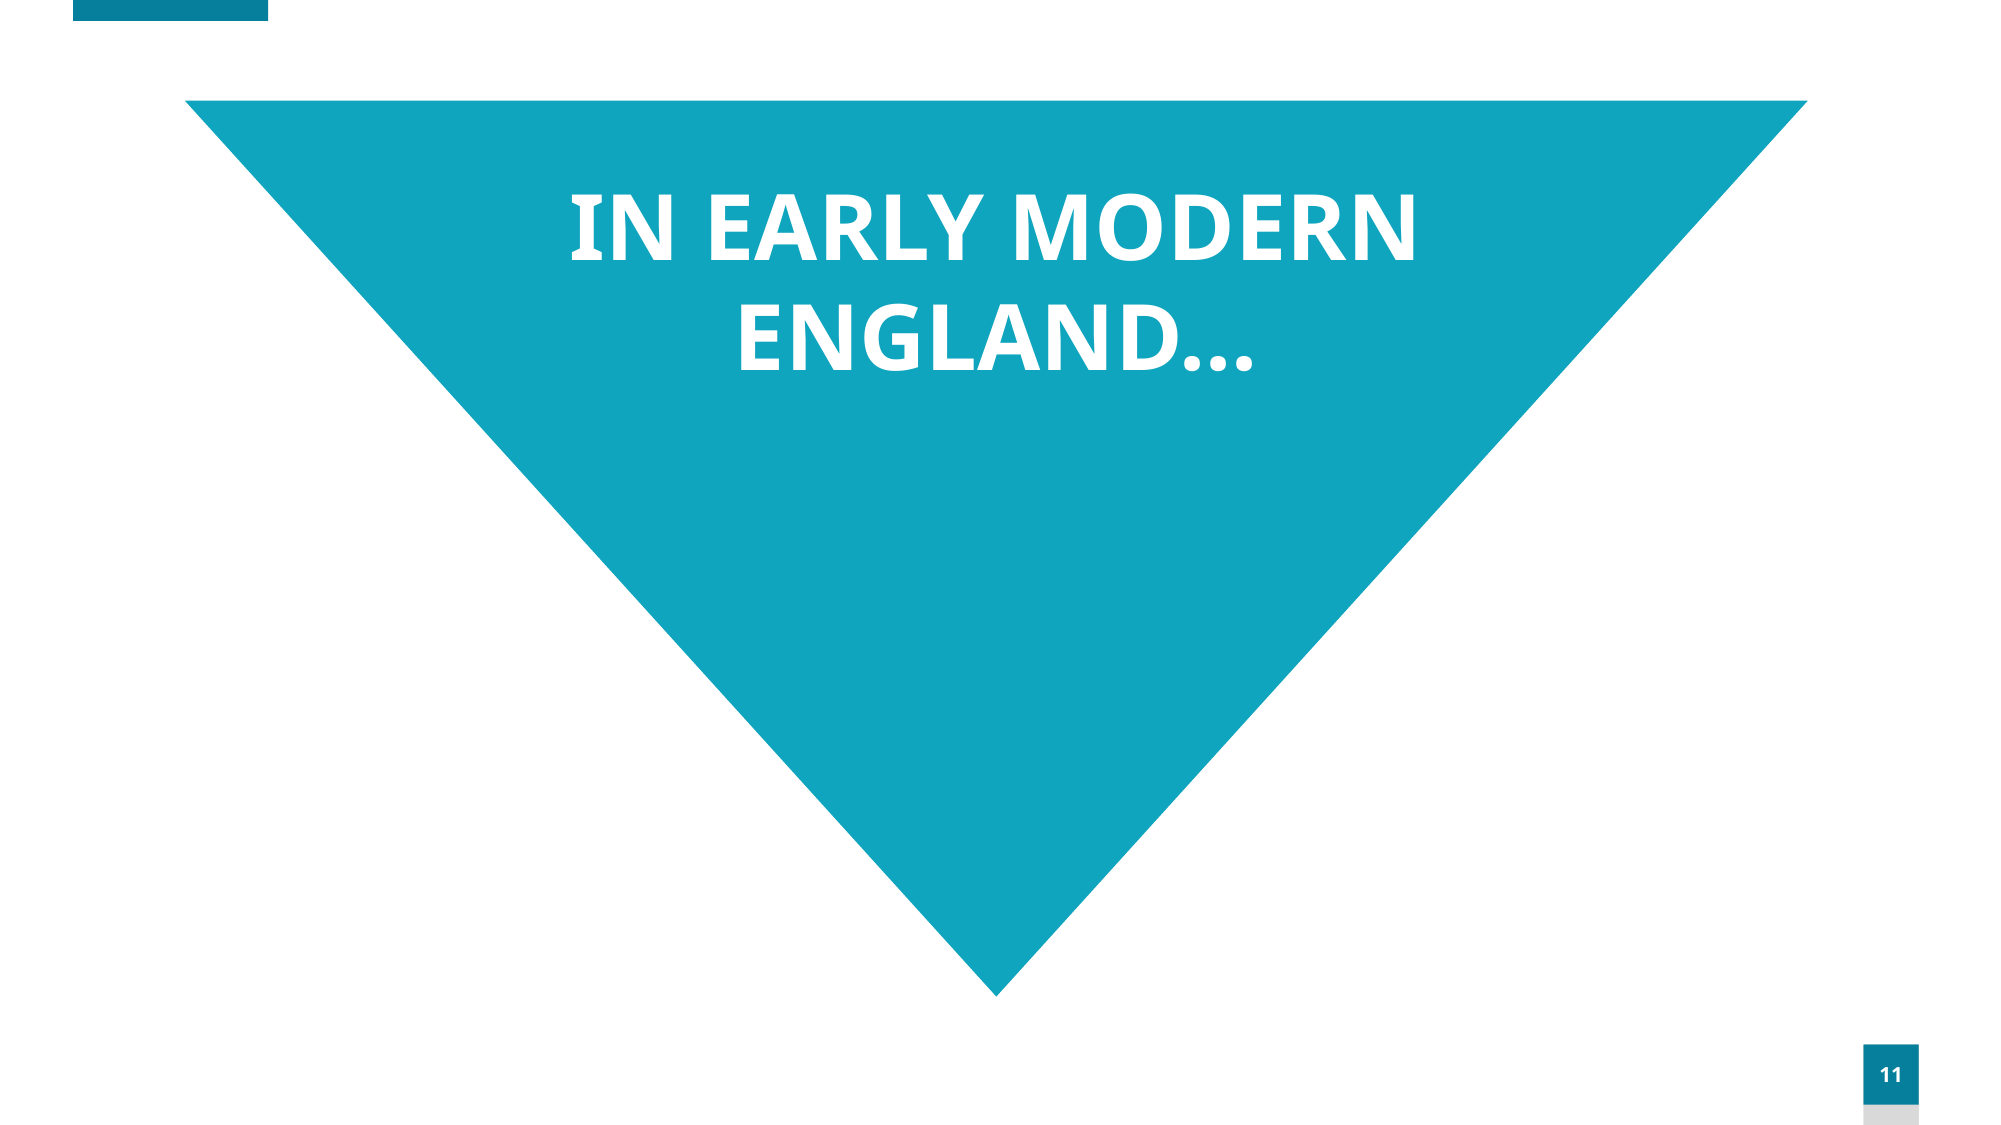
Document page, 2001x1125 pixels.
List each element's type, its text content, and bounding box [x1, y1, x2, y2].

text_box [182, 99, 1811, 999]
text_box IN EARLY MODERN ENGLAND... [466, 161, 1527, 397]
